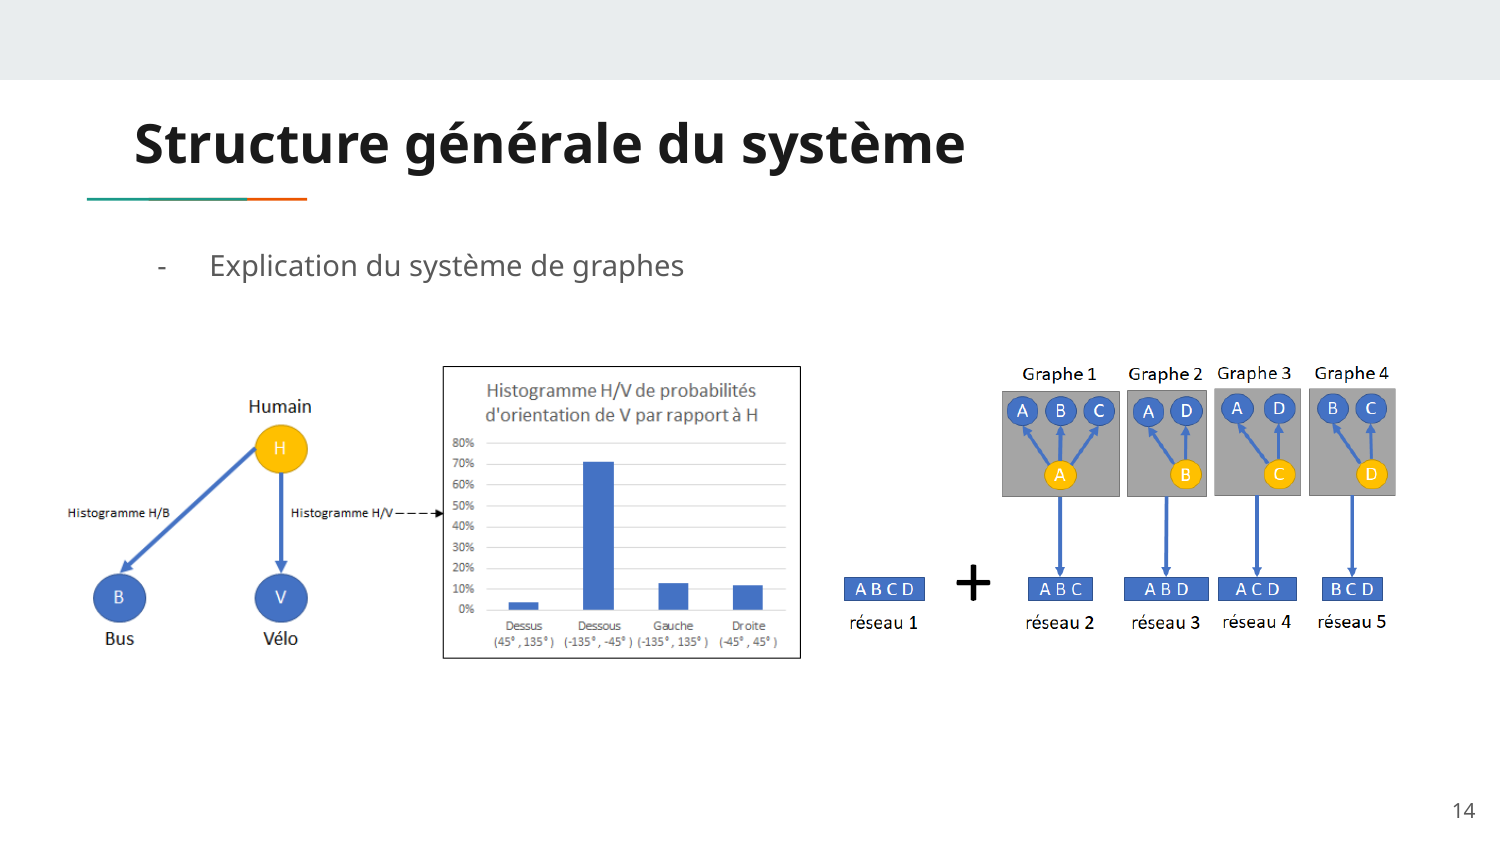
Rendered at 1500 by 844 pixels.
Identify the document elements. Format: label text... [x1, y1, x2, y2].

slide_number ‹#› [1400, 779, 1491, 844]
picture [836, 353, 1401, 676]
picture [58, 365, 802, 663]
title Structure générale du système [119, 94, 1381, 183]
list Explication du système de graphes [119, 227, 1069, 292]
